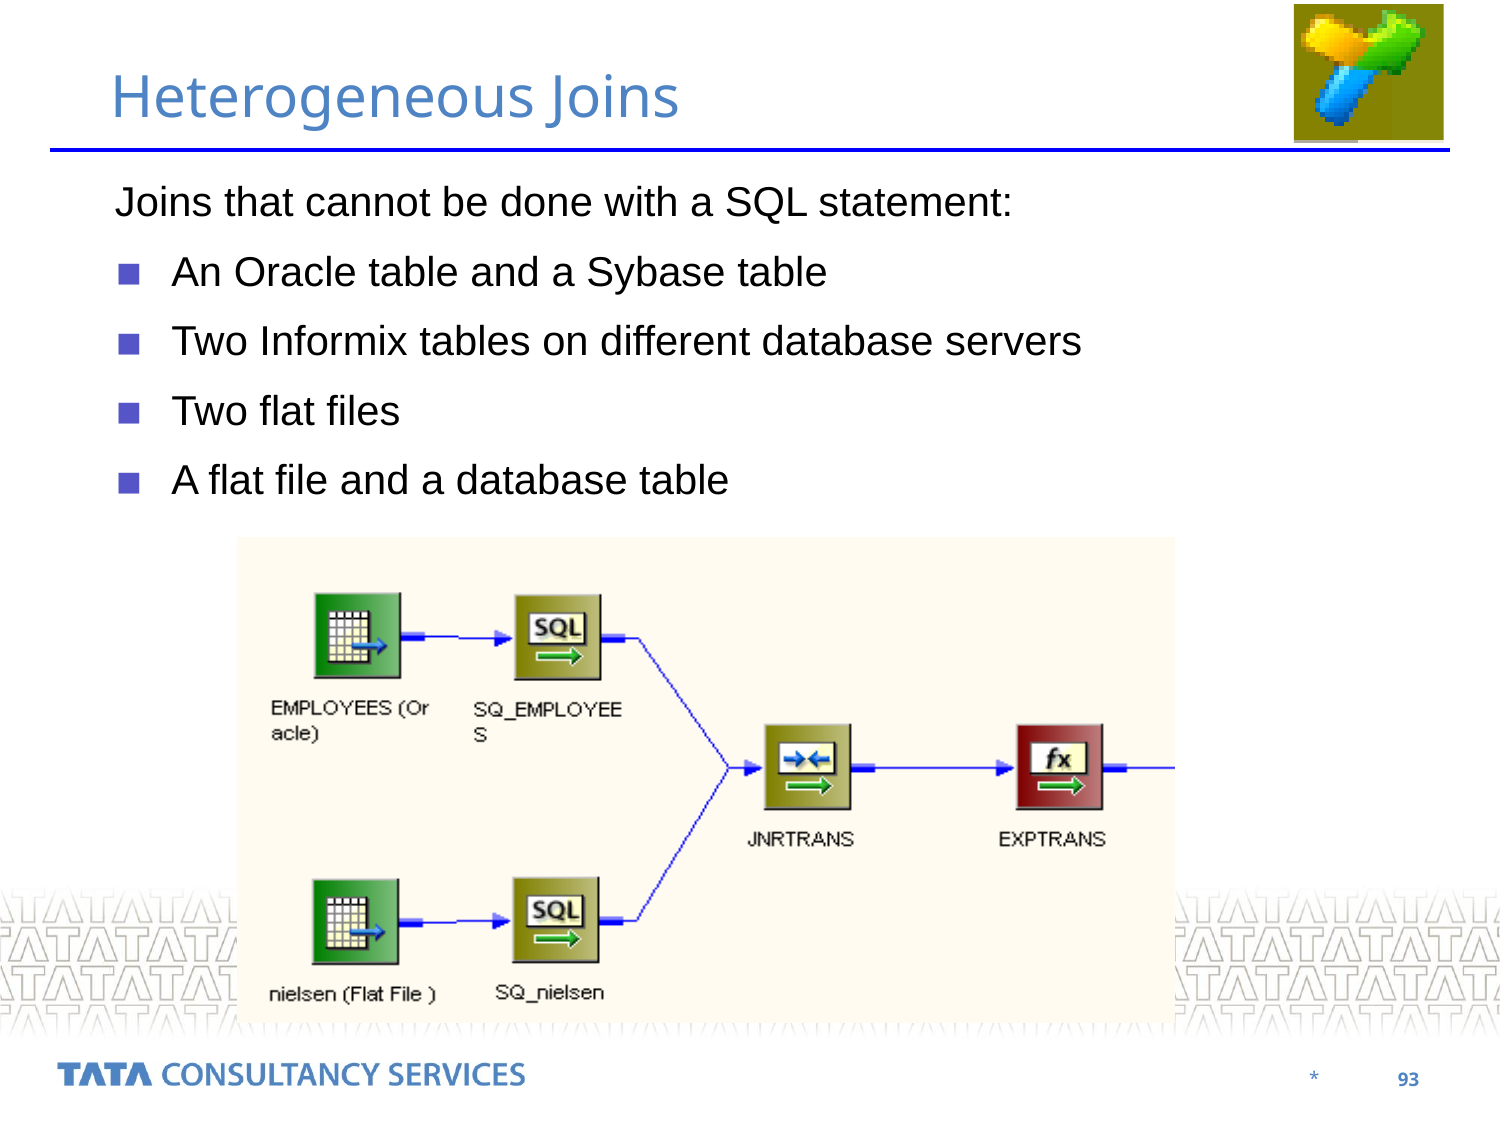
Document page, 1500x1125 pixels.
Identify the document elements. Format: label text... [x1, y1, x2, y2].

picture [1293, 4, 1444, 143]
text_box Joins that cannot be done with a SQL statement: An Oracle table and a Sybase table Two Informix tables on different database servers Two flat files A flat file and a database table [99, 174, 1412, 625]
title Heterogeneous Joins [95, 22, 1456, 166]
picture [0, 537, 1500, 1039]
slide_number ‹#› [1371, 1059, 1435, 1104]
picture [57, 1062, 525, 1086]
